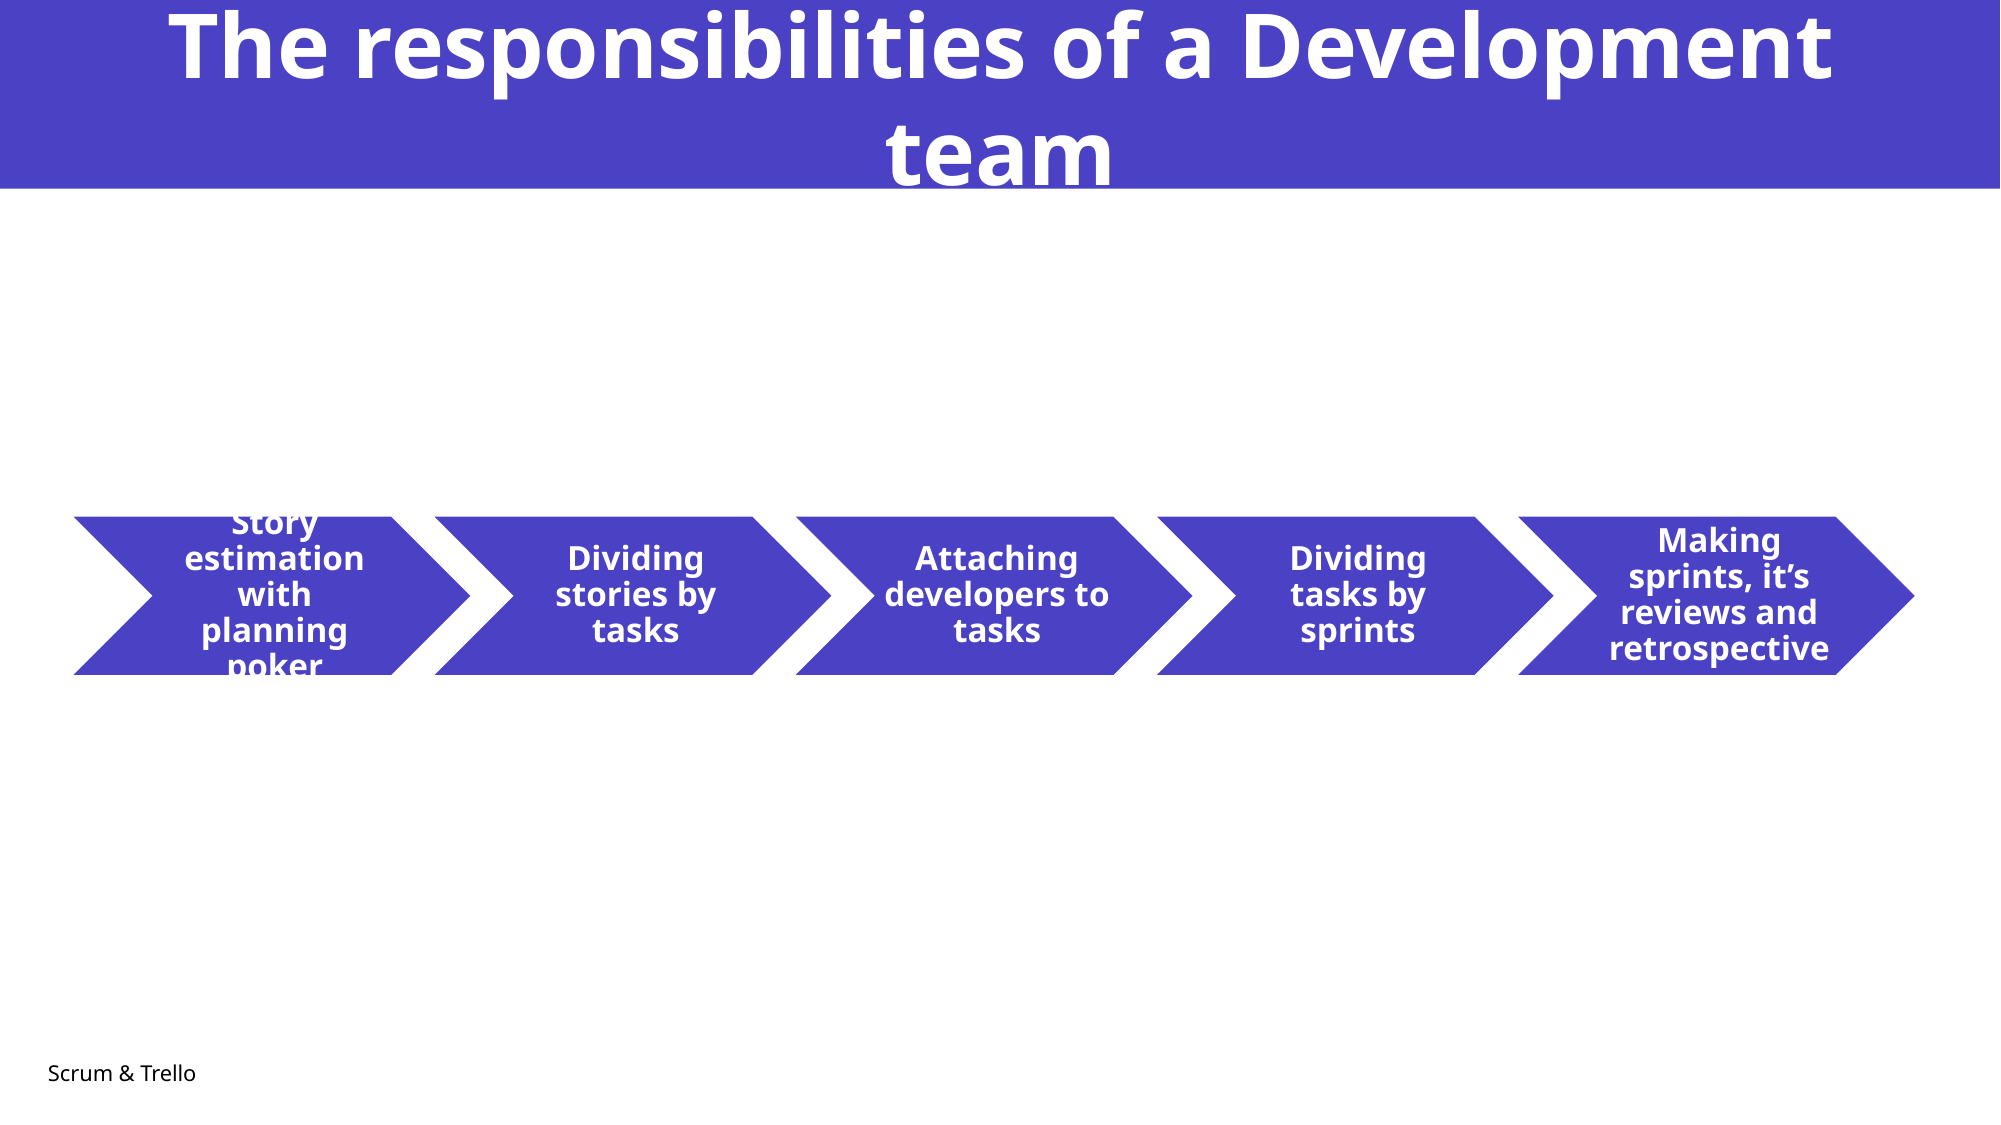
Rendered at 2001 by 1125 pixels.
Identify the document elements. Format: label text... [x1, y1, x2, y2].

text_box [70, 199, 1917, 993]
footer Scrum & Trello [33, 1042, 827, 1103]
title The responsibilities of a Development team [33, 30, 1968, 162]
